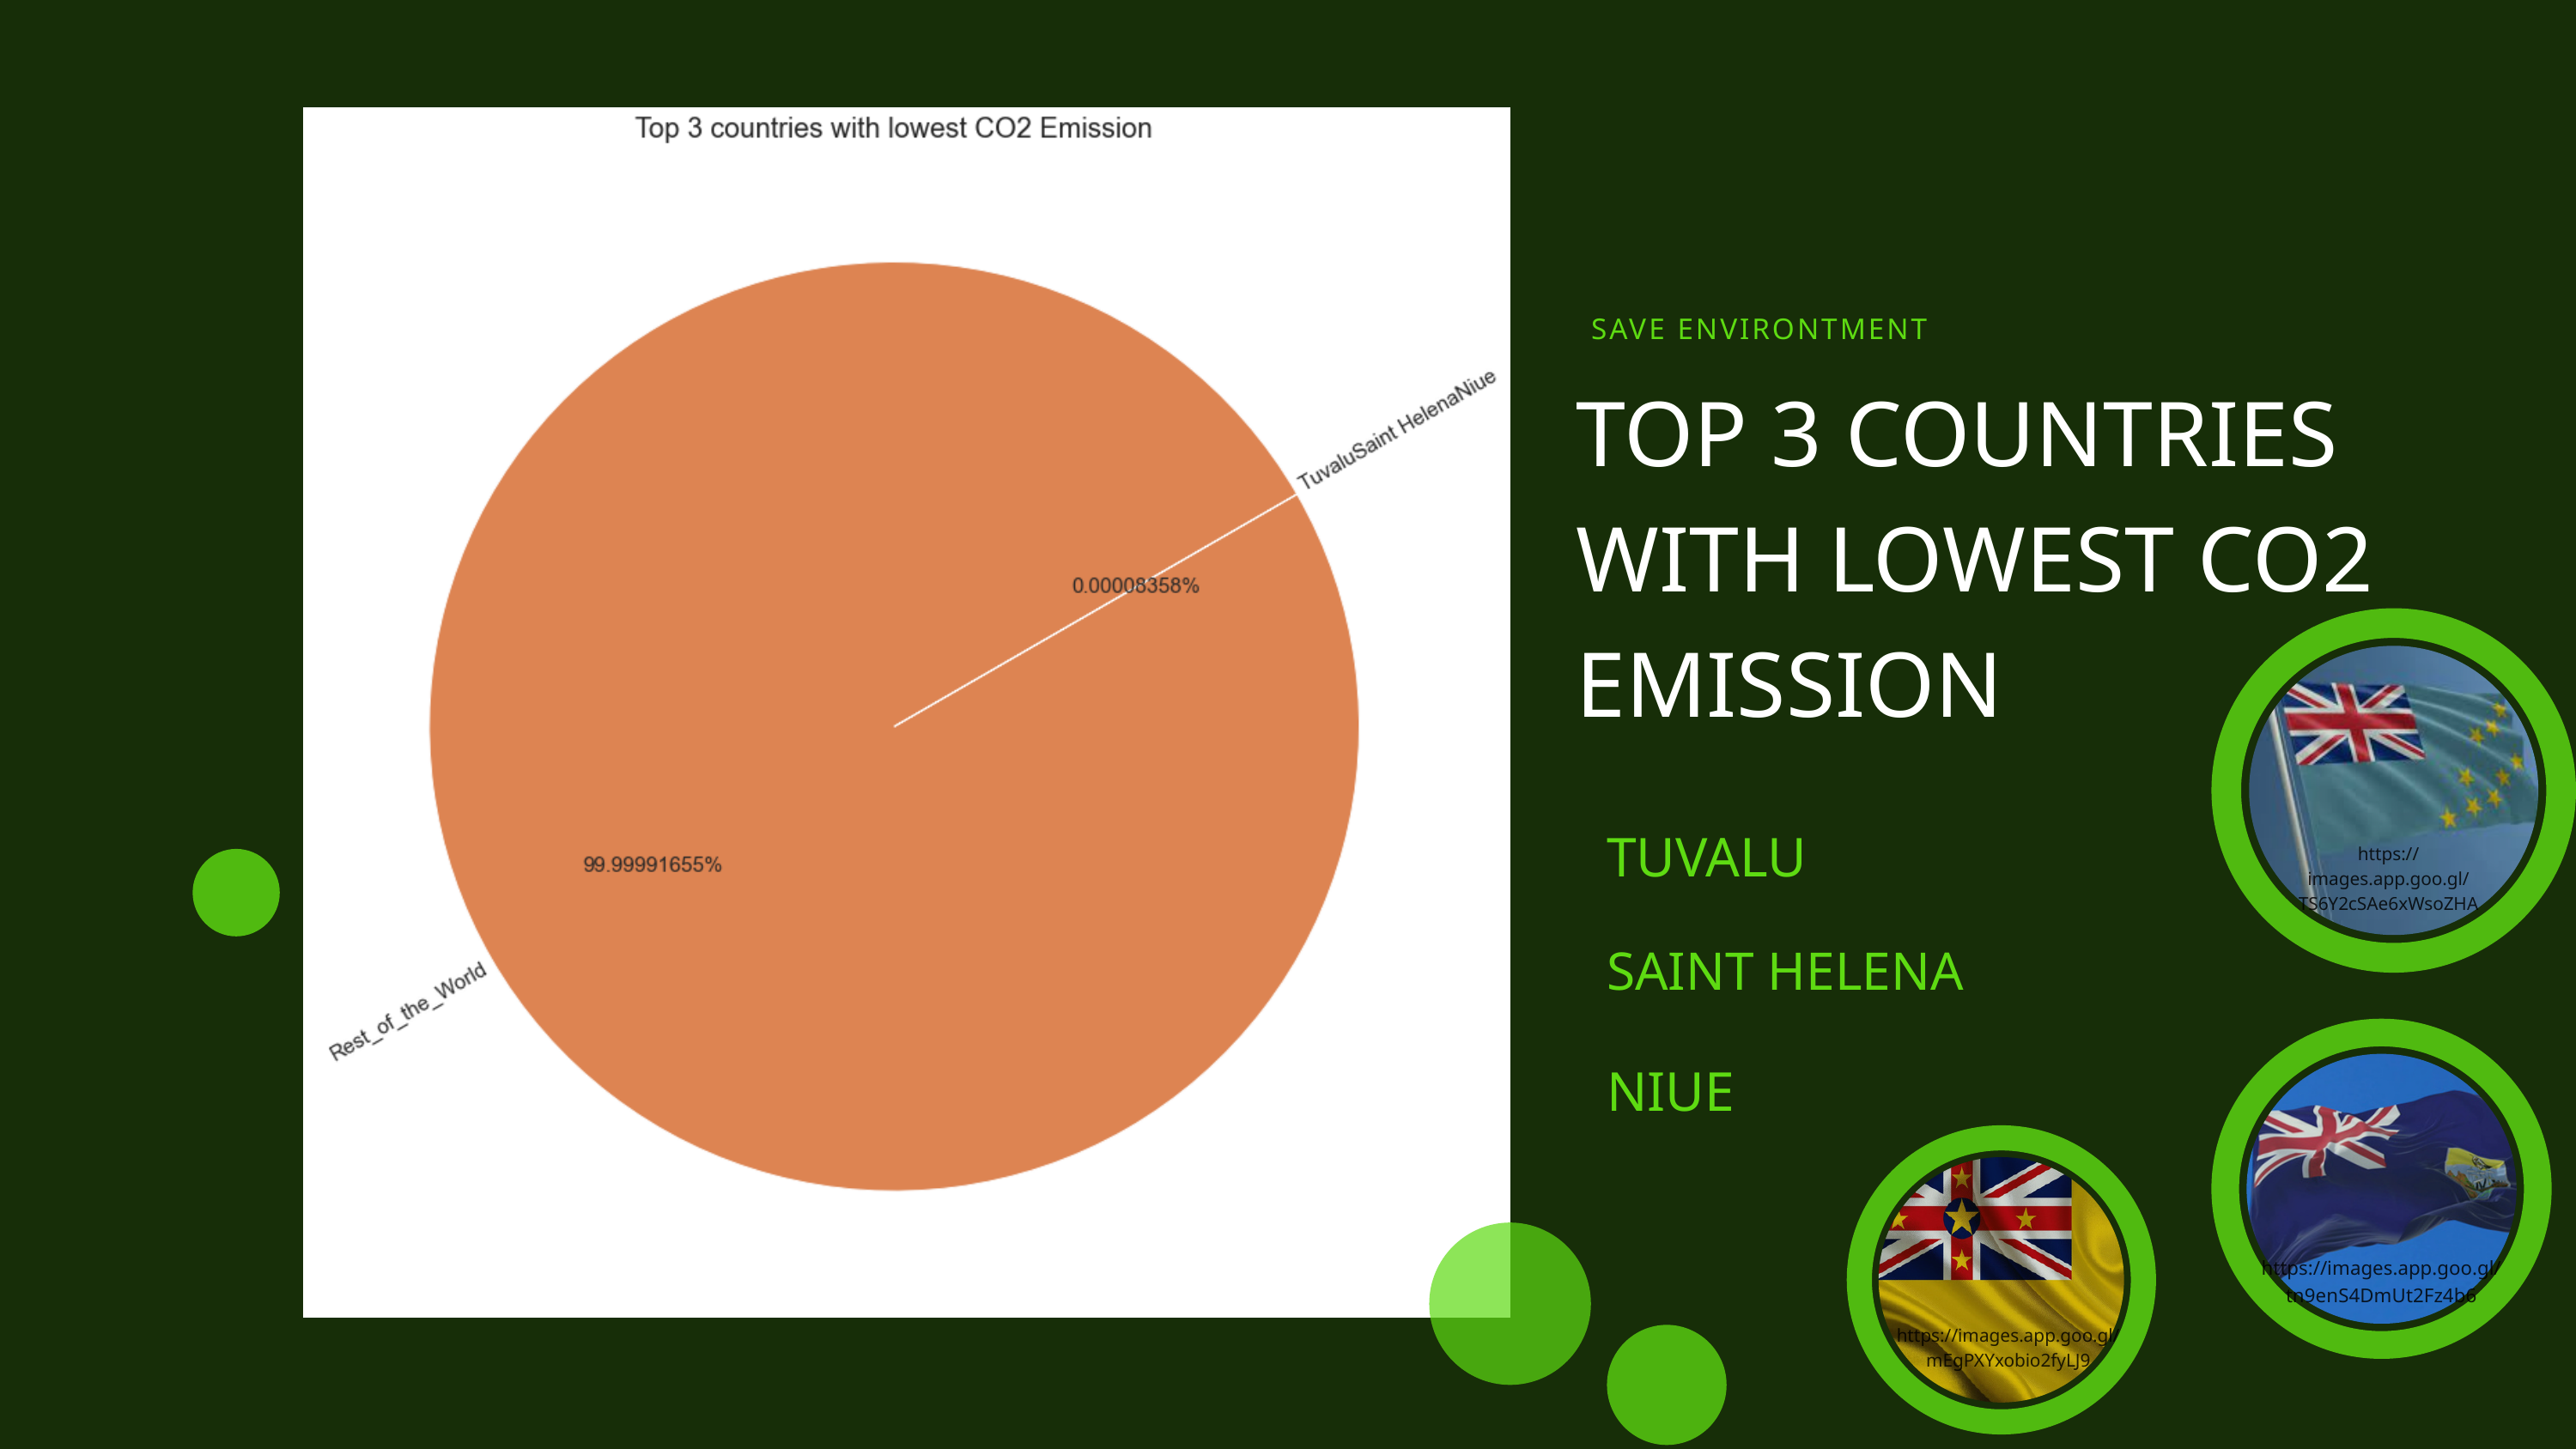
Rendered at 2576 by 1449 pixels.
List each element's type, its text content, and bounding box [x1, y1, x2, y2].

text_box SAVE ENVIRONTMENT [1591, 305, 2103, 346]
text_box TOP 3 COUNTRIES WITH LOWEST CO2 EMISSION [1576, 359, 2510, 736]
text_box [1846, 1125, 2157, 1435]
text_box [2211, 1018, 2552, 1360]
text_box TUVALU [1607, 812, 2207, 888]
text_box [191, 848, 281, 937]
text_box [1606, 1325, 1728, 1446]
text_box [2211, 608, 2576, 973]
text_box NIUE [1607, 1046, 2207, 1123]
text_box SAINT HELENA [1607, 928, 2510, 1001]
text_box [1428, 1222, 1592, 1385]
picture [303, 106, 1510, 1318]
